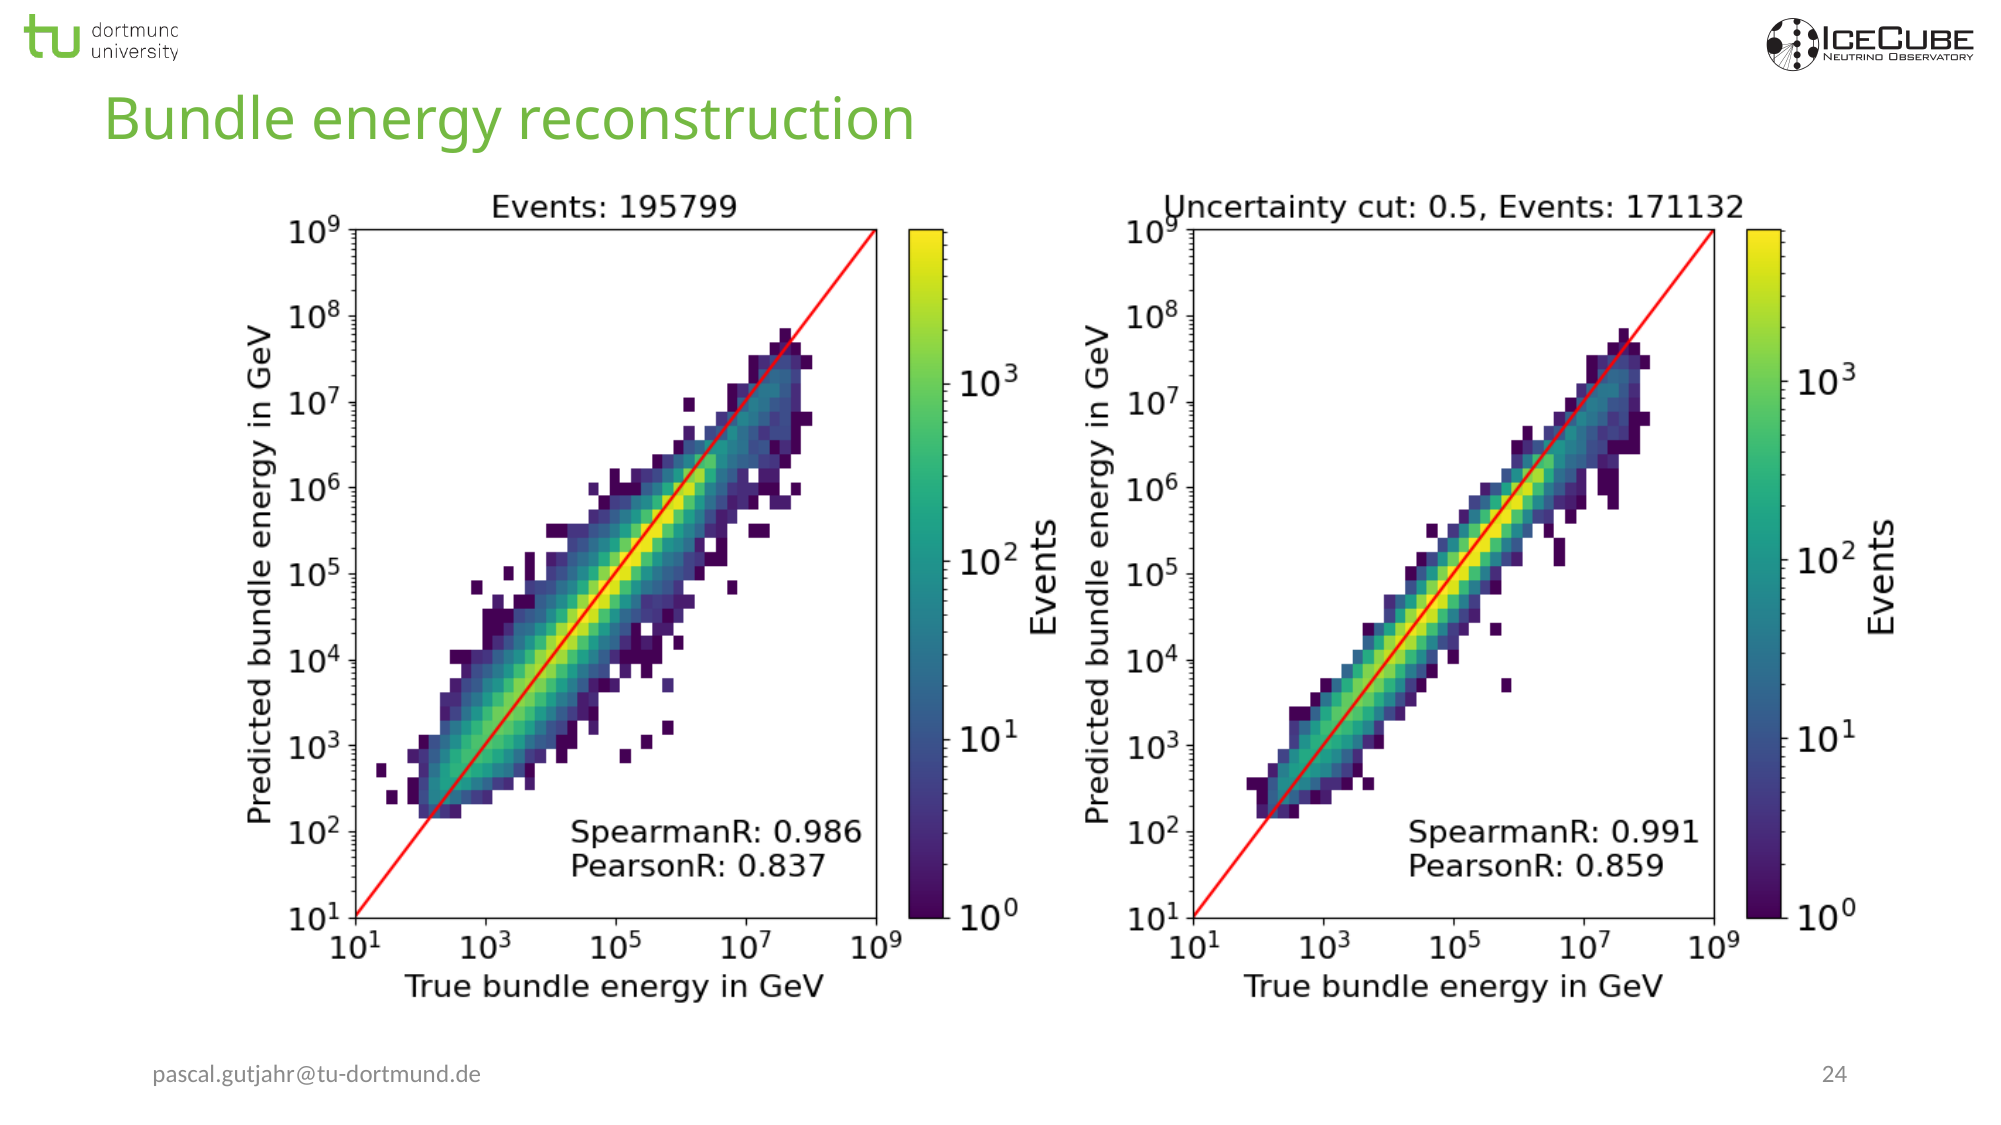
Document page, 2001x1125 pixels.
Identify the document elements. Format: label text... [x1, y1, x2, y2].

slide_number 24 [1412, 1042, 1863, 1103]
title Bundle energy reconstruction [88, 59, 1977, 182]
picture [235, 181, 1912, 1017]
slide_number pascal.gutjahr@tu-dortmund.de [137, 1042, 588, 1103]
